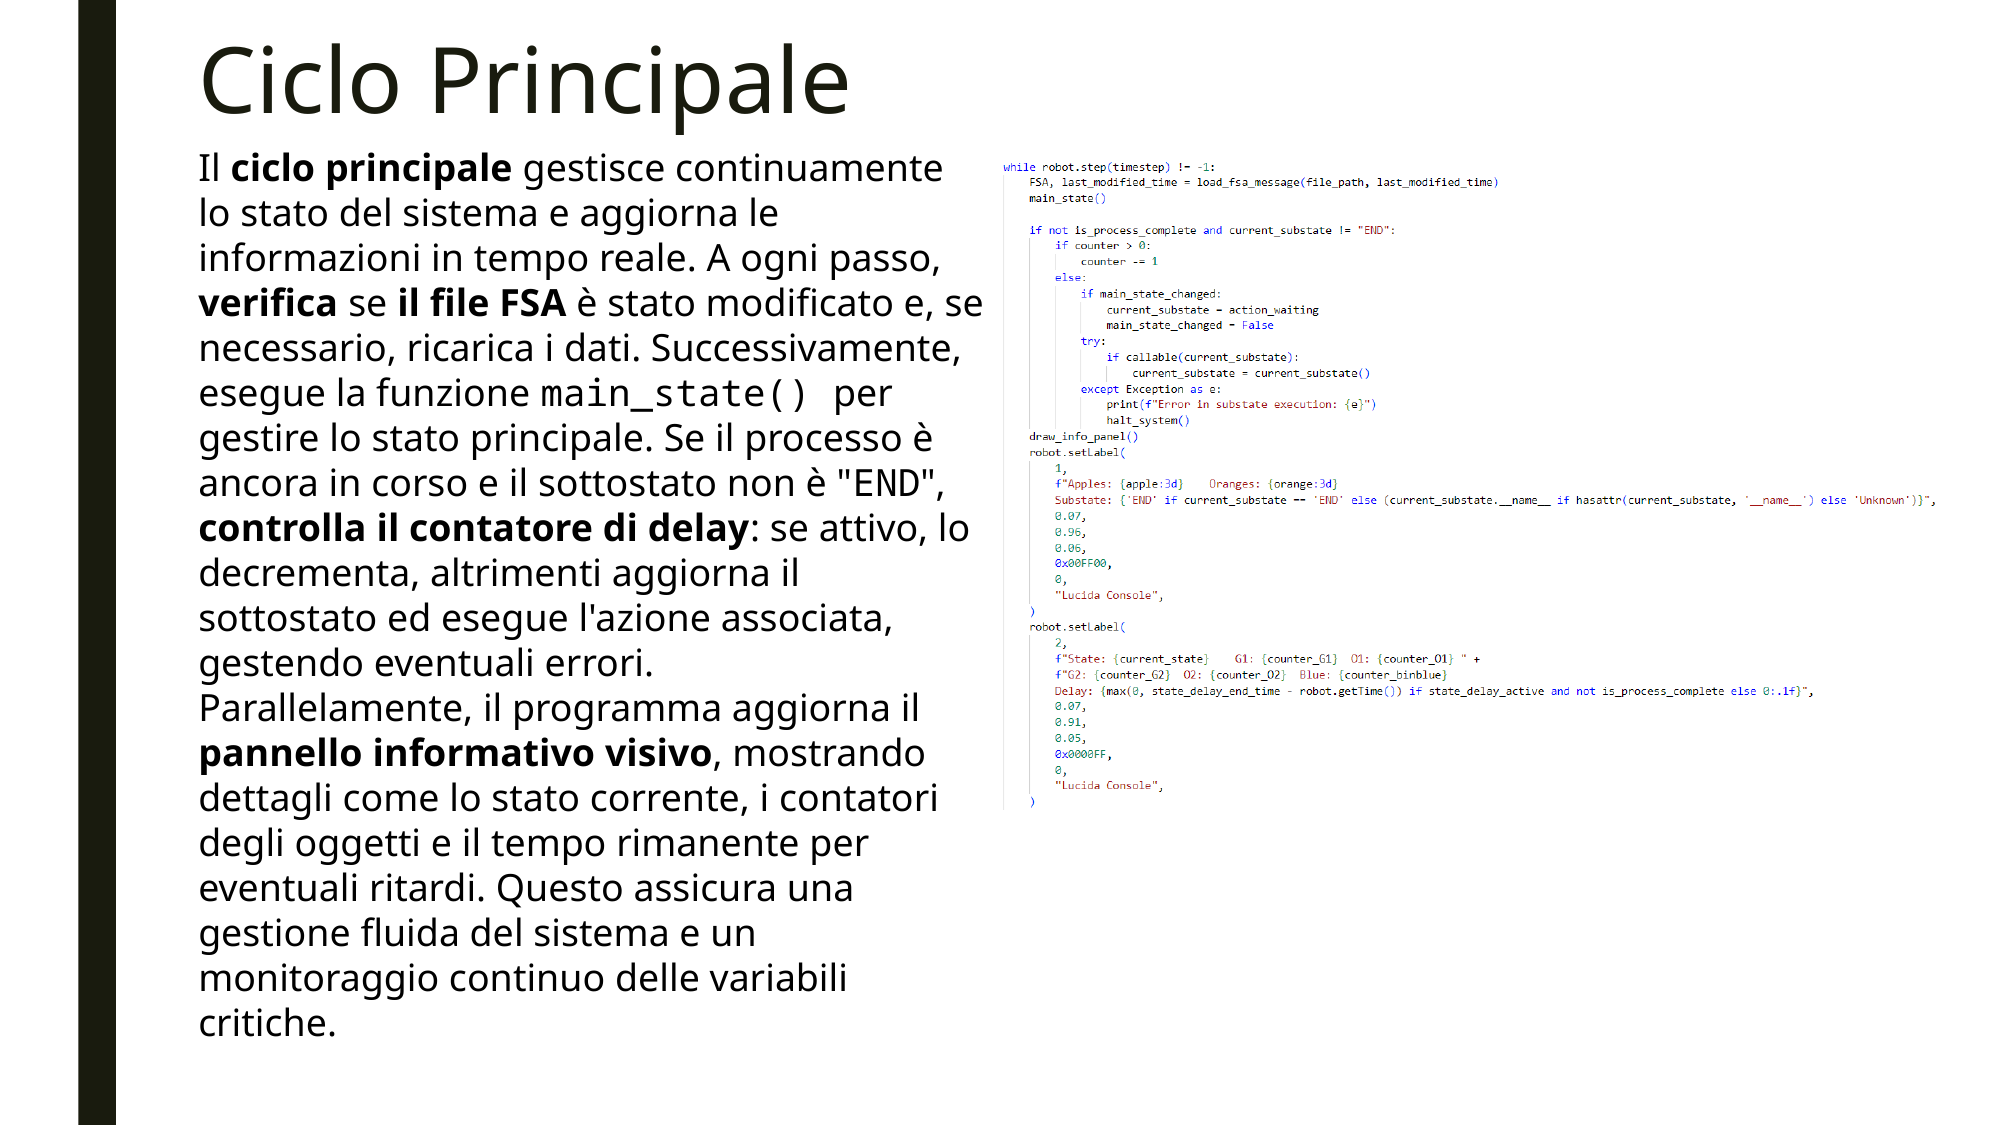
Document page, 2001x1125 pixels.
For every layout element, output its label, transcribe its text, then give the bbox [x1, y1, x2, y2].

title Ciclo Principale [183, 27, 1759, 159]
picture [999, 159, 1943, 817]
text_box Il ciclo principale gestisce continuamente lo stato del sistema e aggiorna le informazioni in tempo reale. A ogni passo, verifica se il file FSA è stato modificato e, se necessario, ricarica i dati. Successivamente, esegue la funzione main_state() per gestire lo stato principale. Se il processo è ancora in corso e il sottostato non è "END", controlla il contatore di delay: se attivo, lo decrementa, altrimenti aggiorna il sottostato ed esegue l'azione associata, gestendo eventuali errori. Parallelamente, il programma aggiorna il pannello informativo visivo, mostrando dettagli come lo stato corrente, i contatori degli oggetti e il tempo rimanente per eventuali ritardi. Questo assicura una gestione fluida del sistema e un monitoraggio continuo delle variabili critiche. [183, 136, 1000, 1052]
